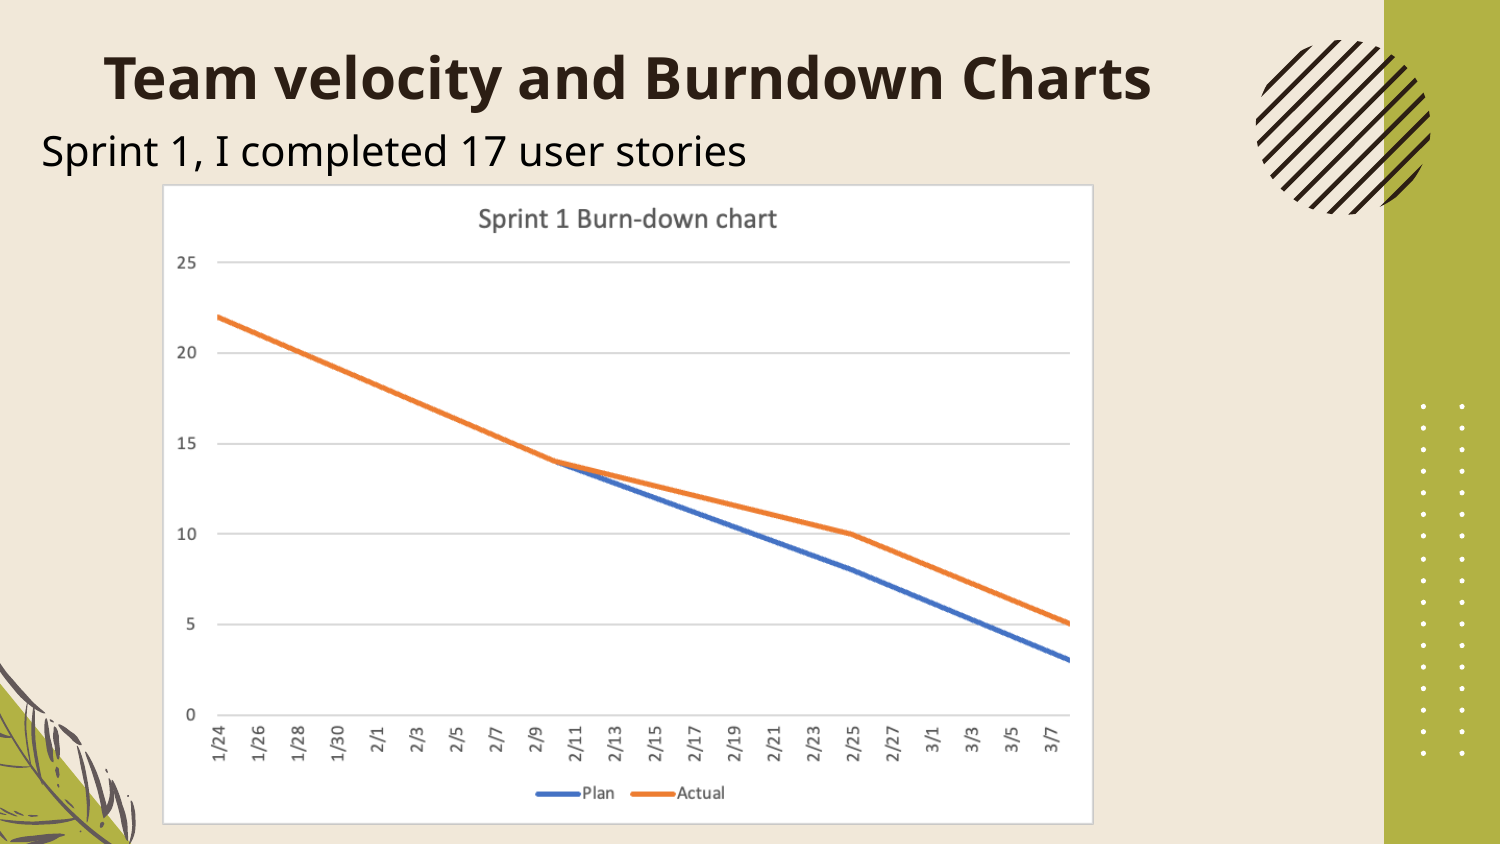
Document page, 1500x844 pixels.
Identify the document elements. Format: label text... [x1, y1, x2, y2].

title Team velocity and Burndown Charts [0, 36, 1256, 116]
text_box Sprint 1, I completed 17 user stories [26, 47, 763, 183]
picture [160, 183, 1095, 826]
